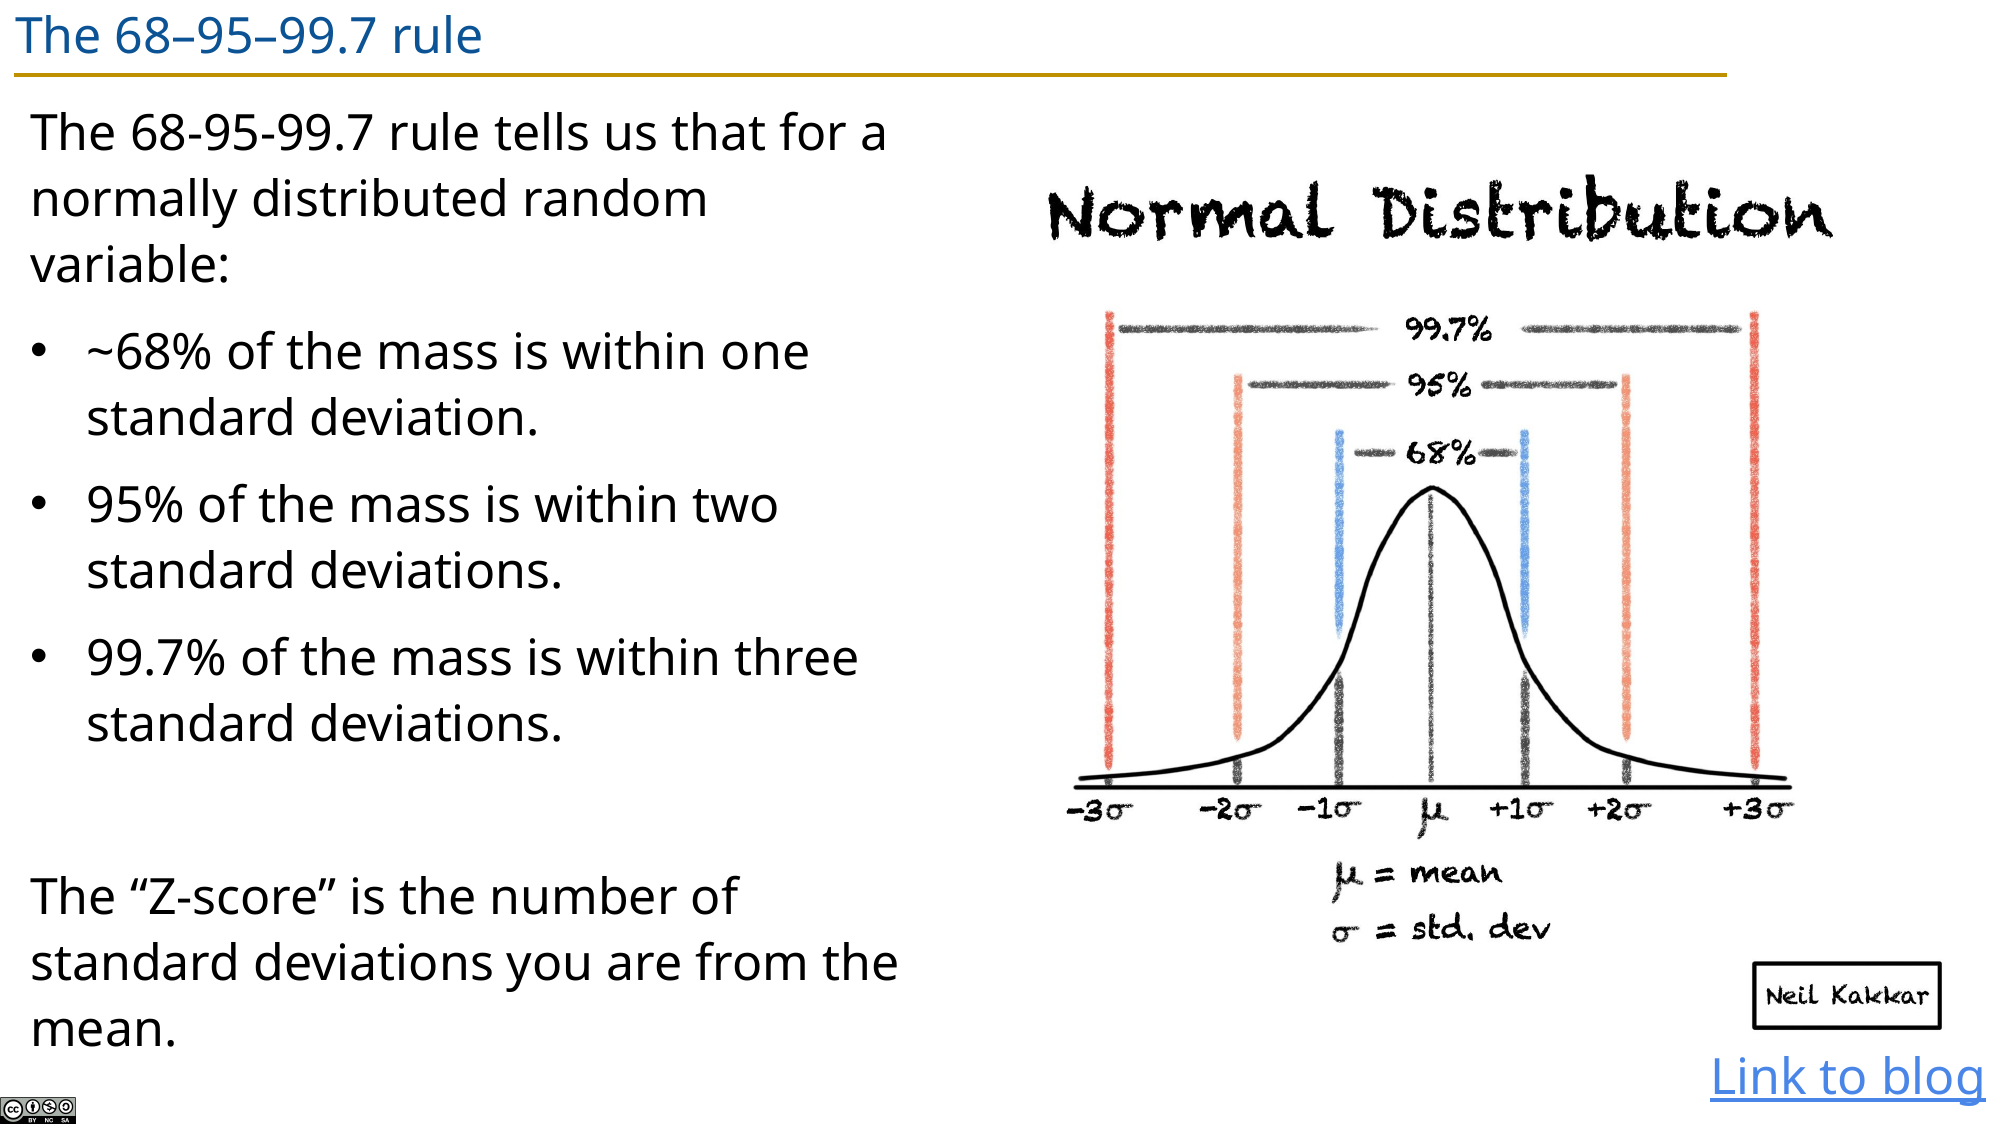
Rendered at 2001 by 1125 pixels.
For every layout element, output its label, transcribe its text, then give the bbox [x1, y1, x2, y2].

text_box Link to blog [1695, 1037, 2000, 1121]
picture [0, 1097, 76, 1124]
list The 68-95-99.7 rule tells us that for a normally distributed random variable: ~68% of the mass is within one standard deviation. 95% of the mass is within two standard deviations. 99.7% of the mass is within three standard deviations. The “Z-score” is the number of standard deviations you are from the mean. [15, 87, 929, 1013]
picture [927, 129, 1948, 1038]
title The 68–95–99.7 rule [0, 0, 1725, 75]
